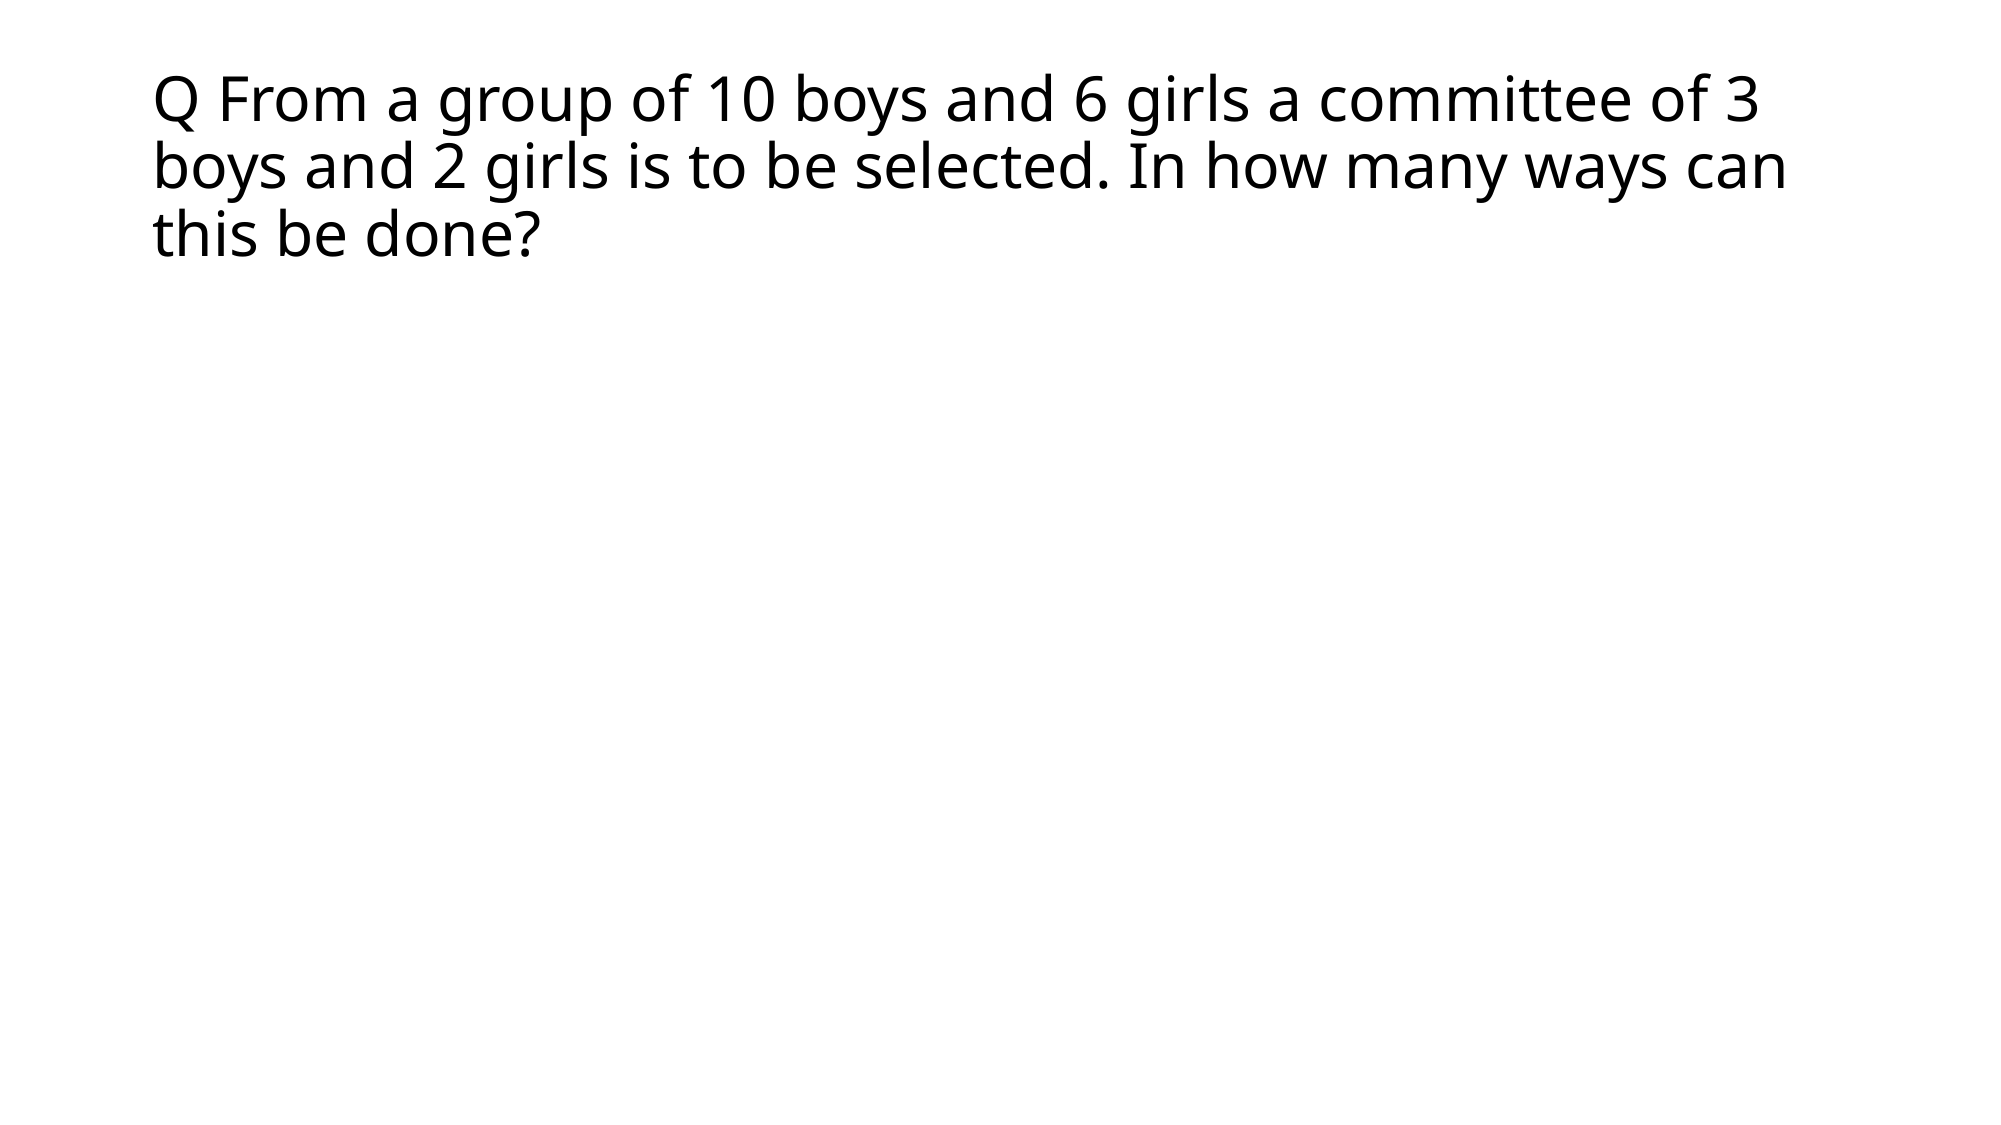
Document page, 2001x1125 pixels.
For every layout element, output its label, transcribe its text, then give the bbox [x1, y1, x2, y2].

title Q From a group of 10 boys and 6 girls a committee of 3 boys and 2 girls is to be selected. In how many ways can this be done? [137, 59, 1863, 278]
